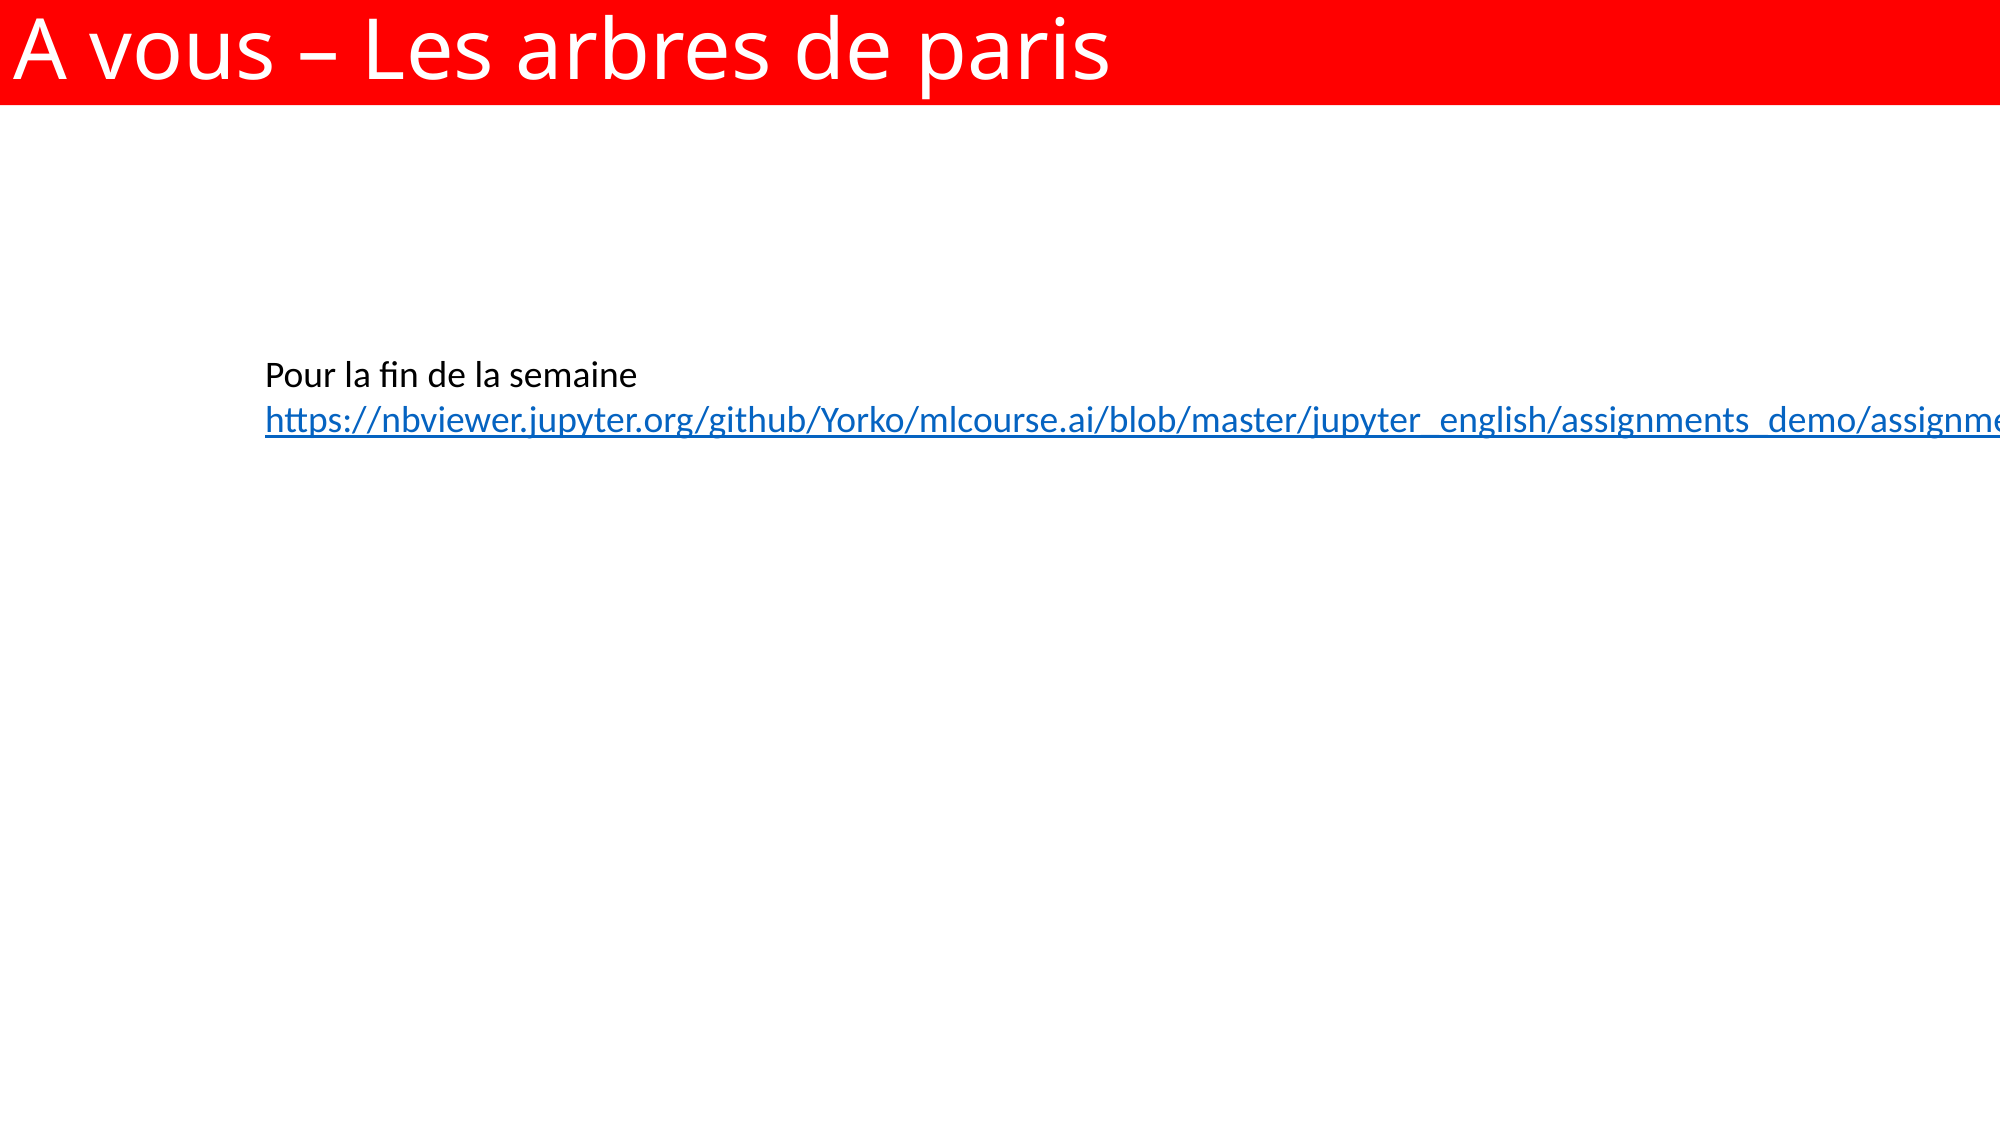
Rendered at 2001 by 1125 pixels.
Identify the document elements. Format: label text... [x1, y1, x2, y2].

text_box A vous – Les arbres de paris [0, 0, 2000, 106]
text_box Pour la fin de la semaine https://nbviewer.jupyter.org/github/Yorko/mlcourse.ai/blob/master/jupyter_english/assignments_demo/assignment01_pandas_uci_adult.ipynb?flush_cache=true [250, 342, 2000, 448]
